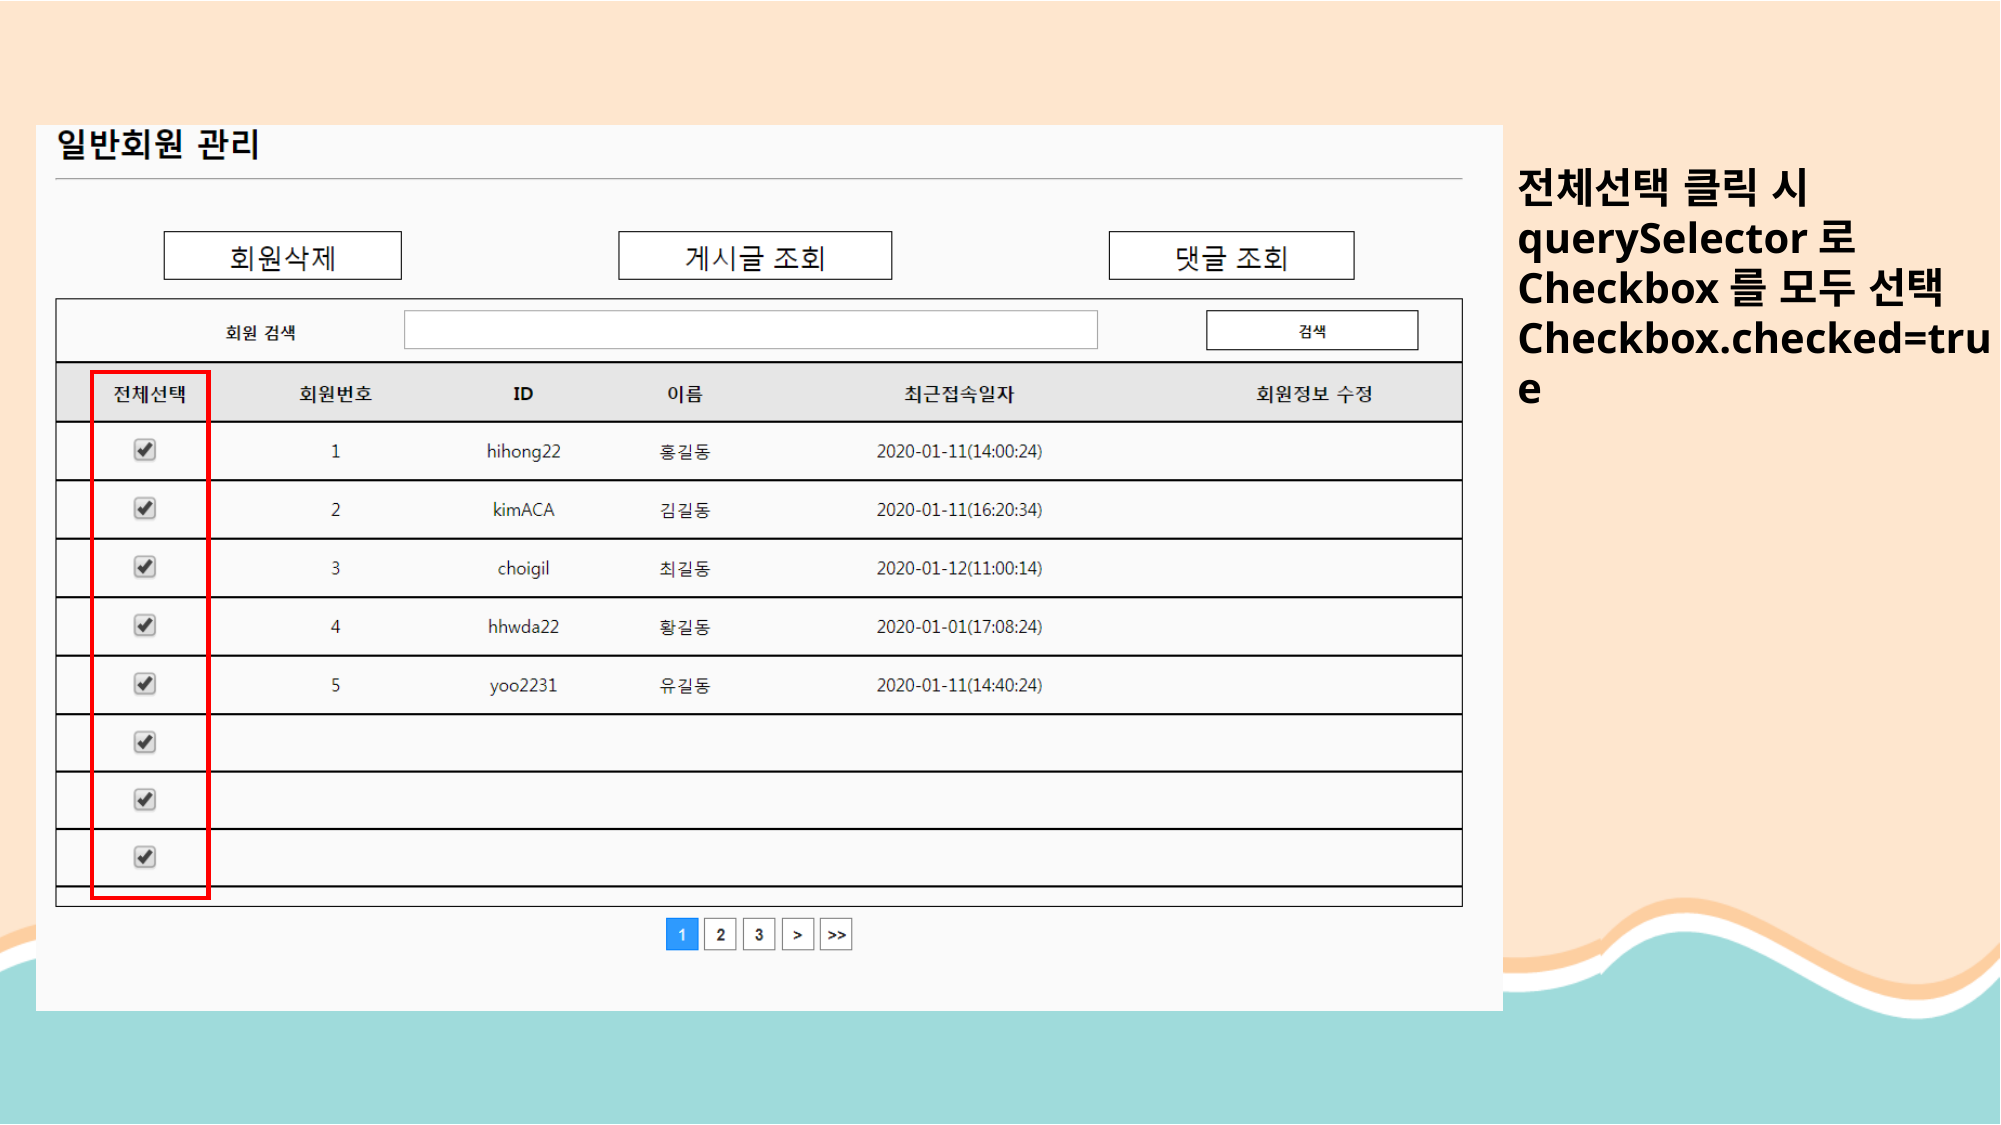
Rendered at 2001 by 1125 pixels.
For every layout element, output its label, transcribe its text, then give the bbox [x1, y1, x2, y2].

picture [0, 1, 2000, 1124]
text_box 전체선택 클릭 시 querySelector로 Checkbox를 모두 선택 Checkbox.checked=true [1503, 154, 2000, 420]
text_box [35, 125, 1503, 1011]
